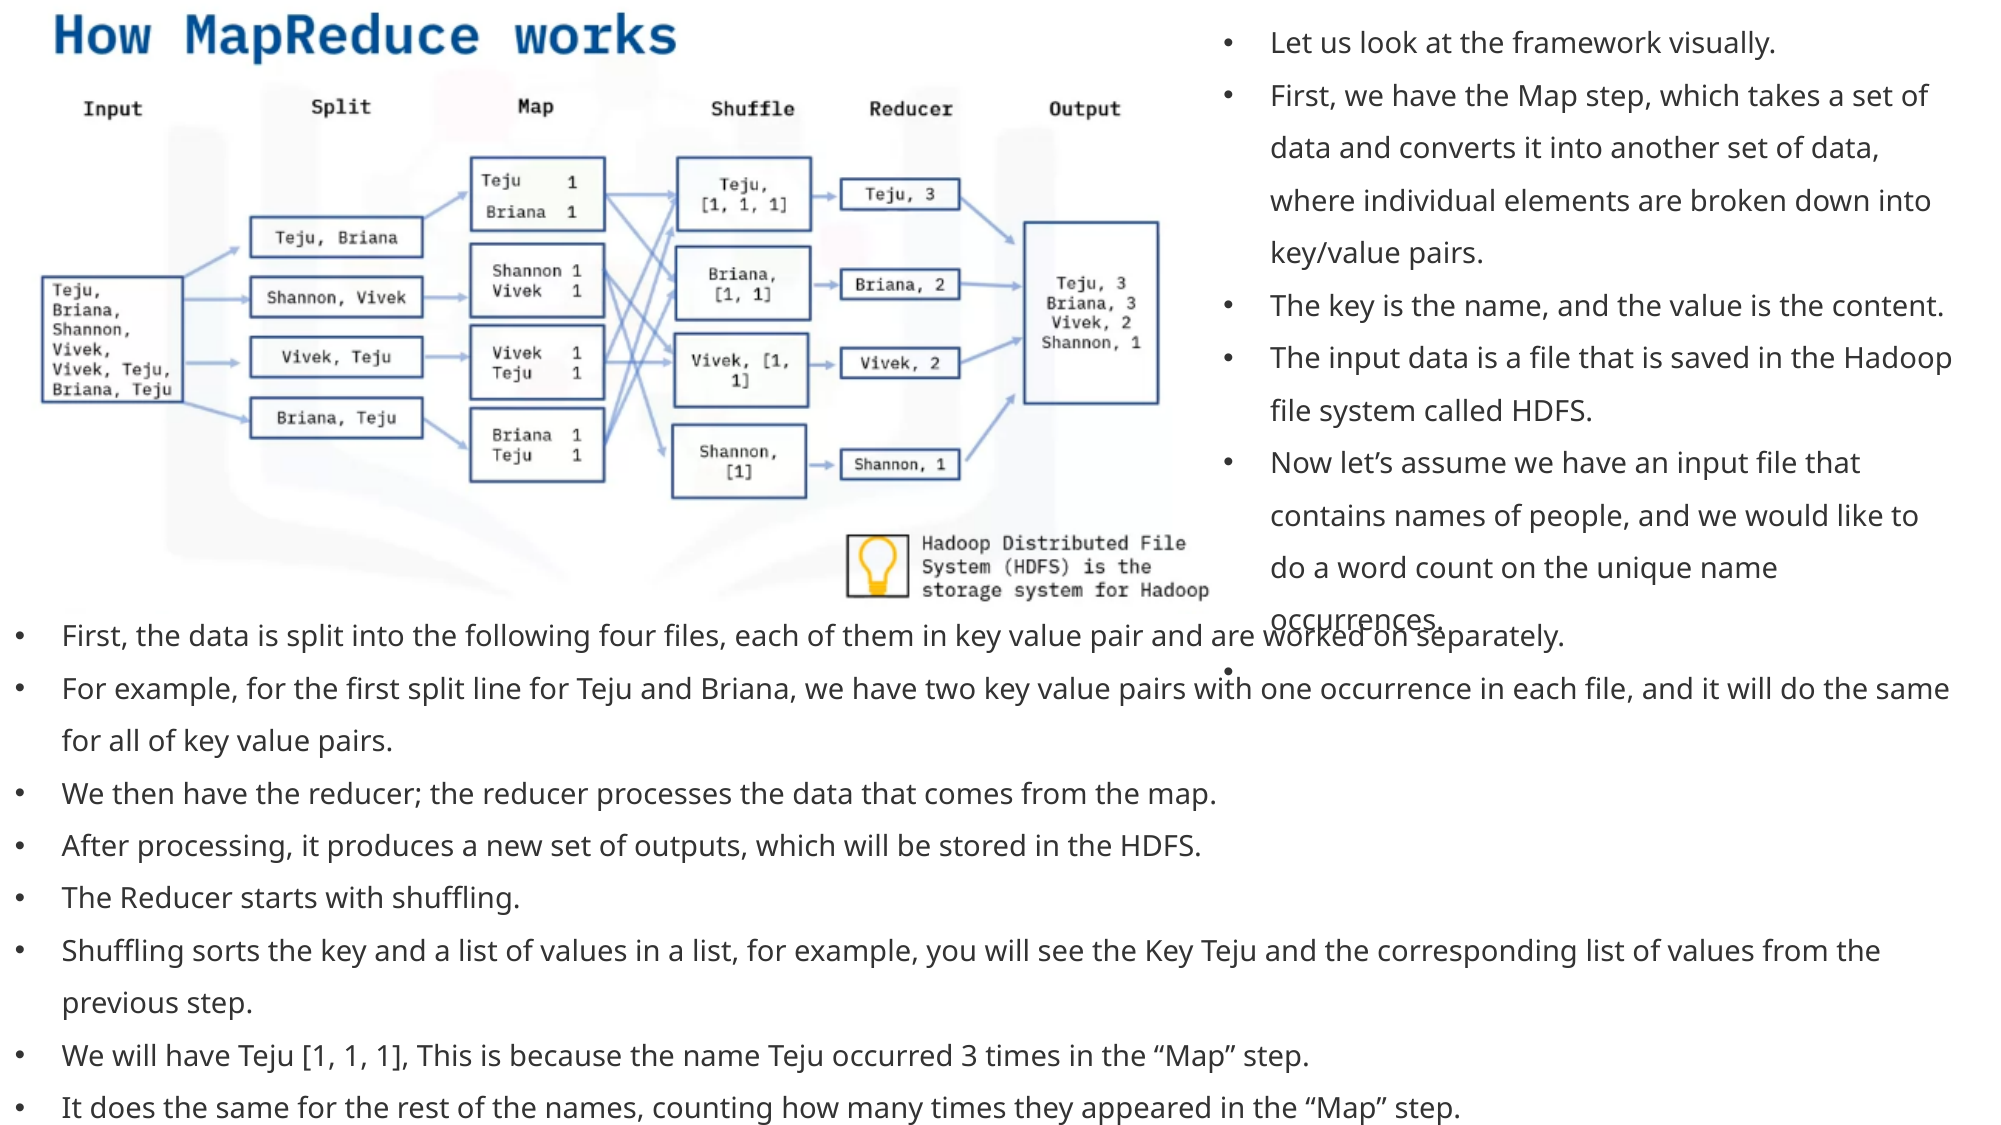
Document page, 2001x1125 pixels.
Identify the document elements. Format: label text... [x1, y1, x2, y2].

picture [0, 0, 1236, 614]
text_box First, the data is split into the following four files, each of them in key value pair and are worked on separately. For example, for the first split line for Teju and Briana, we have two key value pairs with one occurrence in each file, and it will do the same for all of key value pairs. We then have the reducer; the reducer processes the data that comes from the map. After processing, it produces a new set of outputs, which will be stored in the HDFS. The Reducer starts with shuffling. Shuffling sorts the key and a list of values in a list, for example, you will see the Key Teju and the corresponding list of values from the previous step. We will have Teju [1, 1, 1], This is because the name Teju occurred 3 times in the “Map” step. It does the same for the rest of the names, counting how many times they appeared in the “Map” step. The Reducer layer then aggregates the values in the list and saves them, then the final output is saved in an output file. [0, 592, 2000, 1125]
text_box Let us look at the framework visually. First, we have the Map step, which takes a set of data and converts it into another set of data, where individual elements are broken down into key/value pairs. The key is the name, and the value is the content. The input data is a file that is saved in the Hadoop file system called HDFS. Now let’s assume we have an input file that contains names of people, and we would like to do a word count on the unique name occurrences. [1208, 0, 1976, 697]
